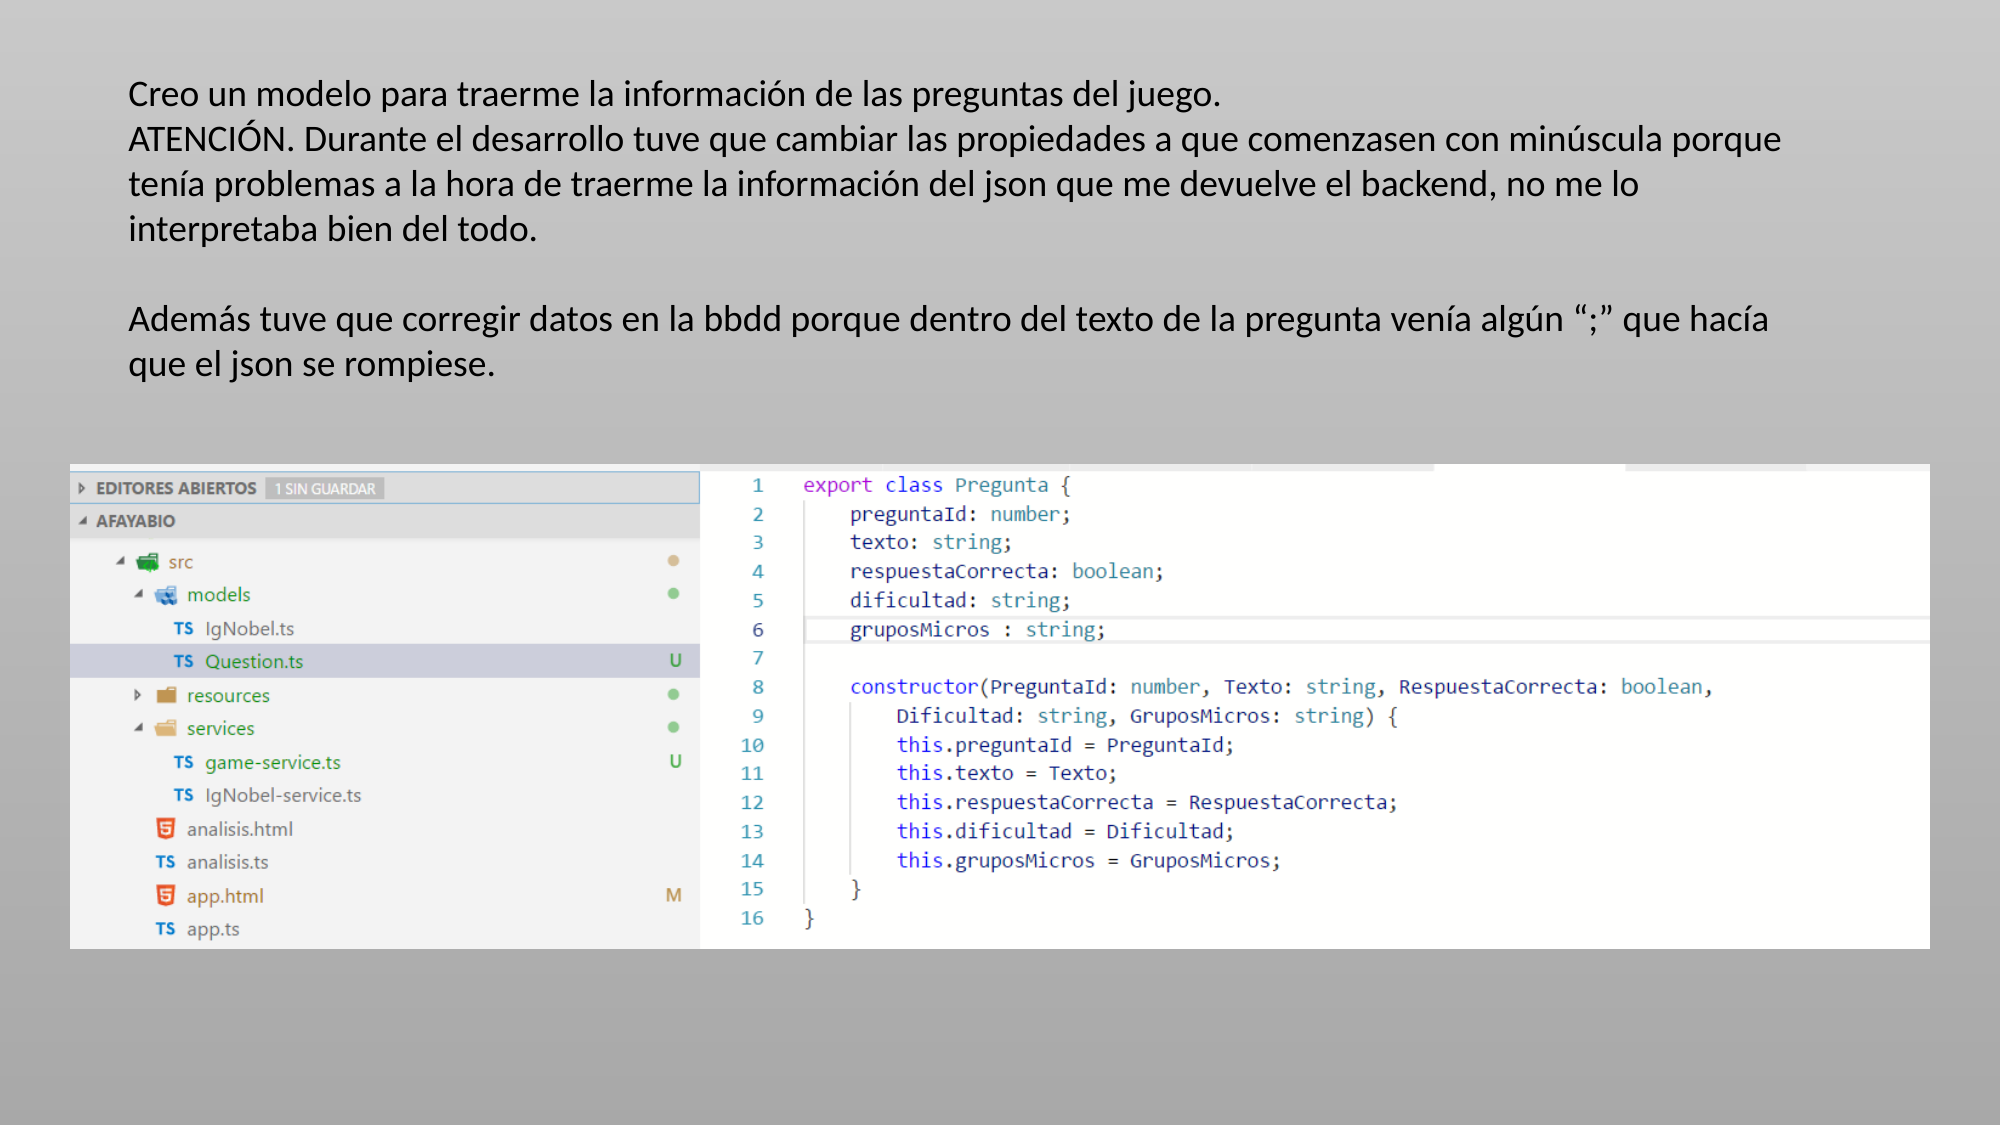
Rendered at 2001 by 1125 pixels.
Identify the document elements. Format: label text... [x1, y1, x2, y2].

text_box Creo un modelo para traerme la información de las preguntas del juego. ATENCIÓN. Durante el desarrollo tuve que cambiar las propiedades a que comenzasen con minúscula porque tenía problemas a la hora de traerme la información del json que me devuelve el backend, no me lo interpretaba bien del todo. Además tuve que corregir datos en la bbdd porque dentro del texto de la pregunta venía algún “;” que hacía que el json se rompiese. [113, 61, 1835, 392]
picture [70, 464, 1930, 949]
